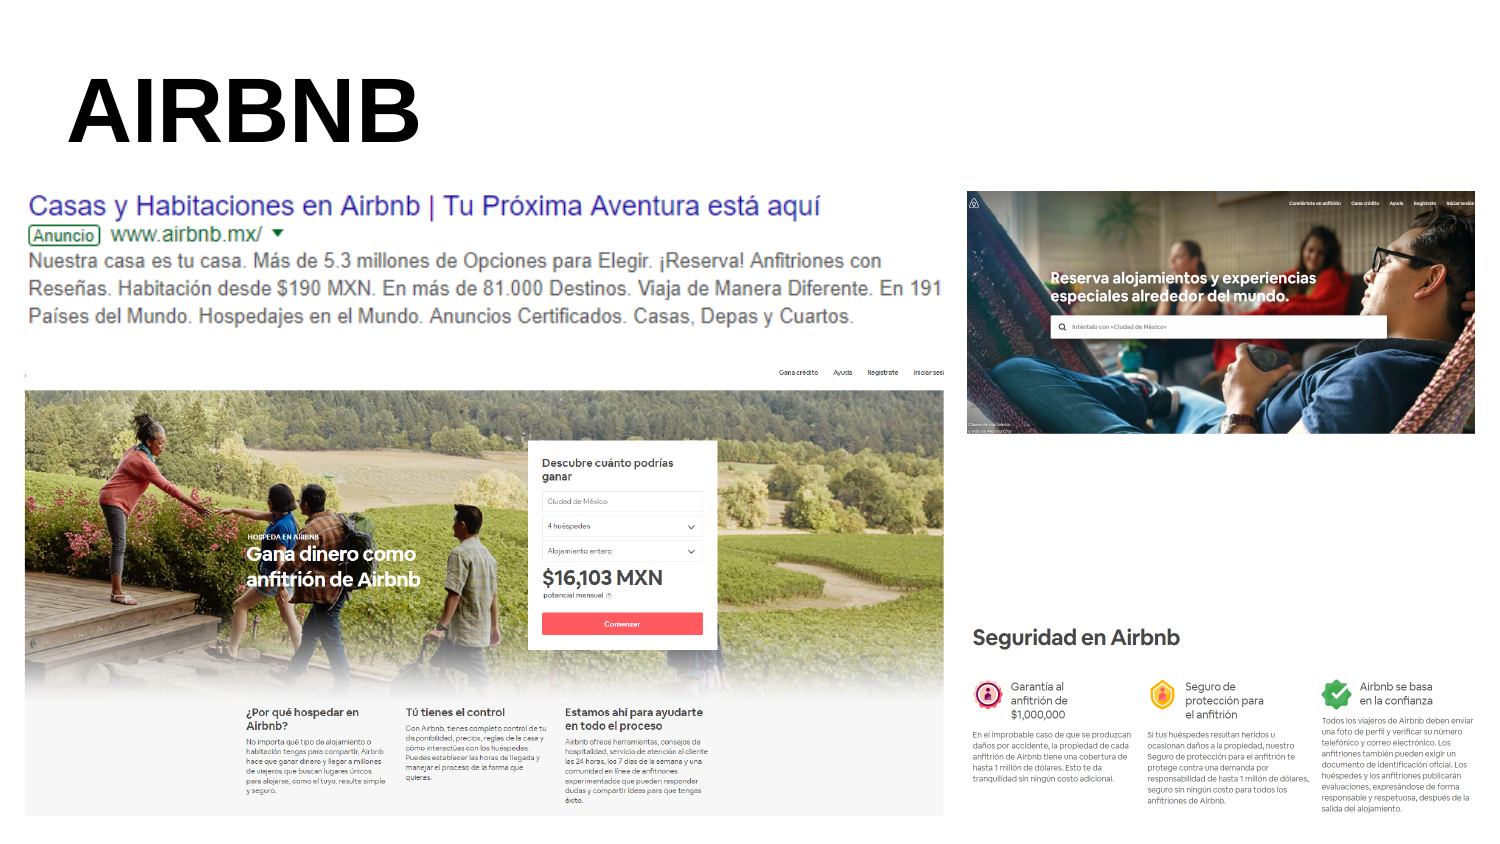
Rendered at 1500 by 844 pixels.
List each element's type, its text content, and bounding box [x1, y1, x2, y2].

picture [24, 191, 944, 332]
picture [969, 621, 1475, 816]
picture [967, 191, 1475, 434]
picture [24, 355, 944, 816]
title AIRBNB [51, 35, 1449, 130]
